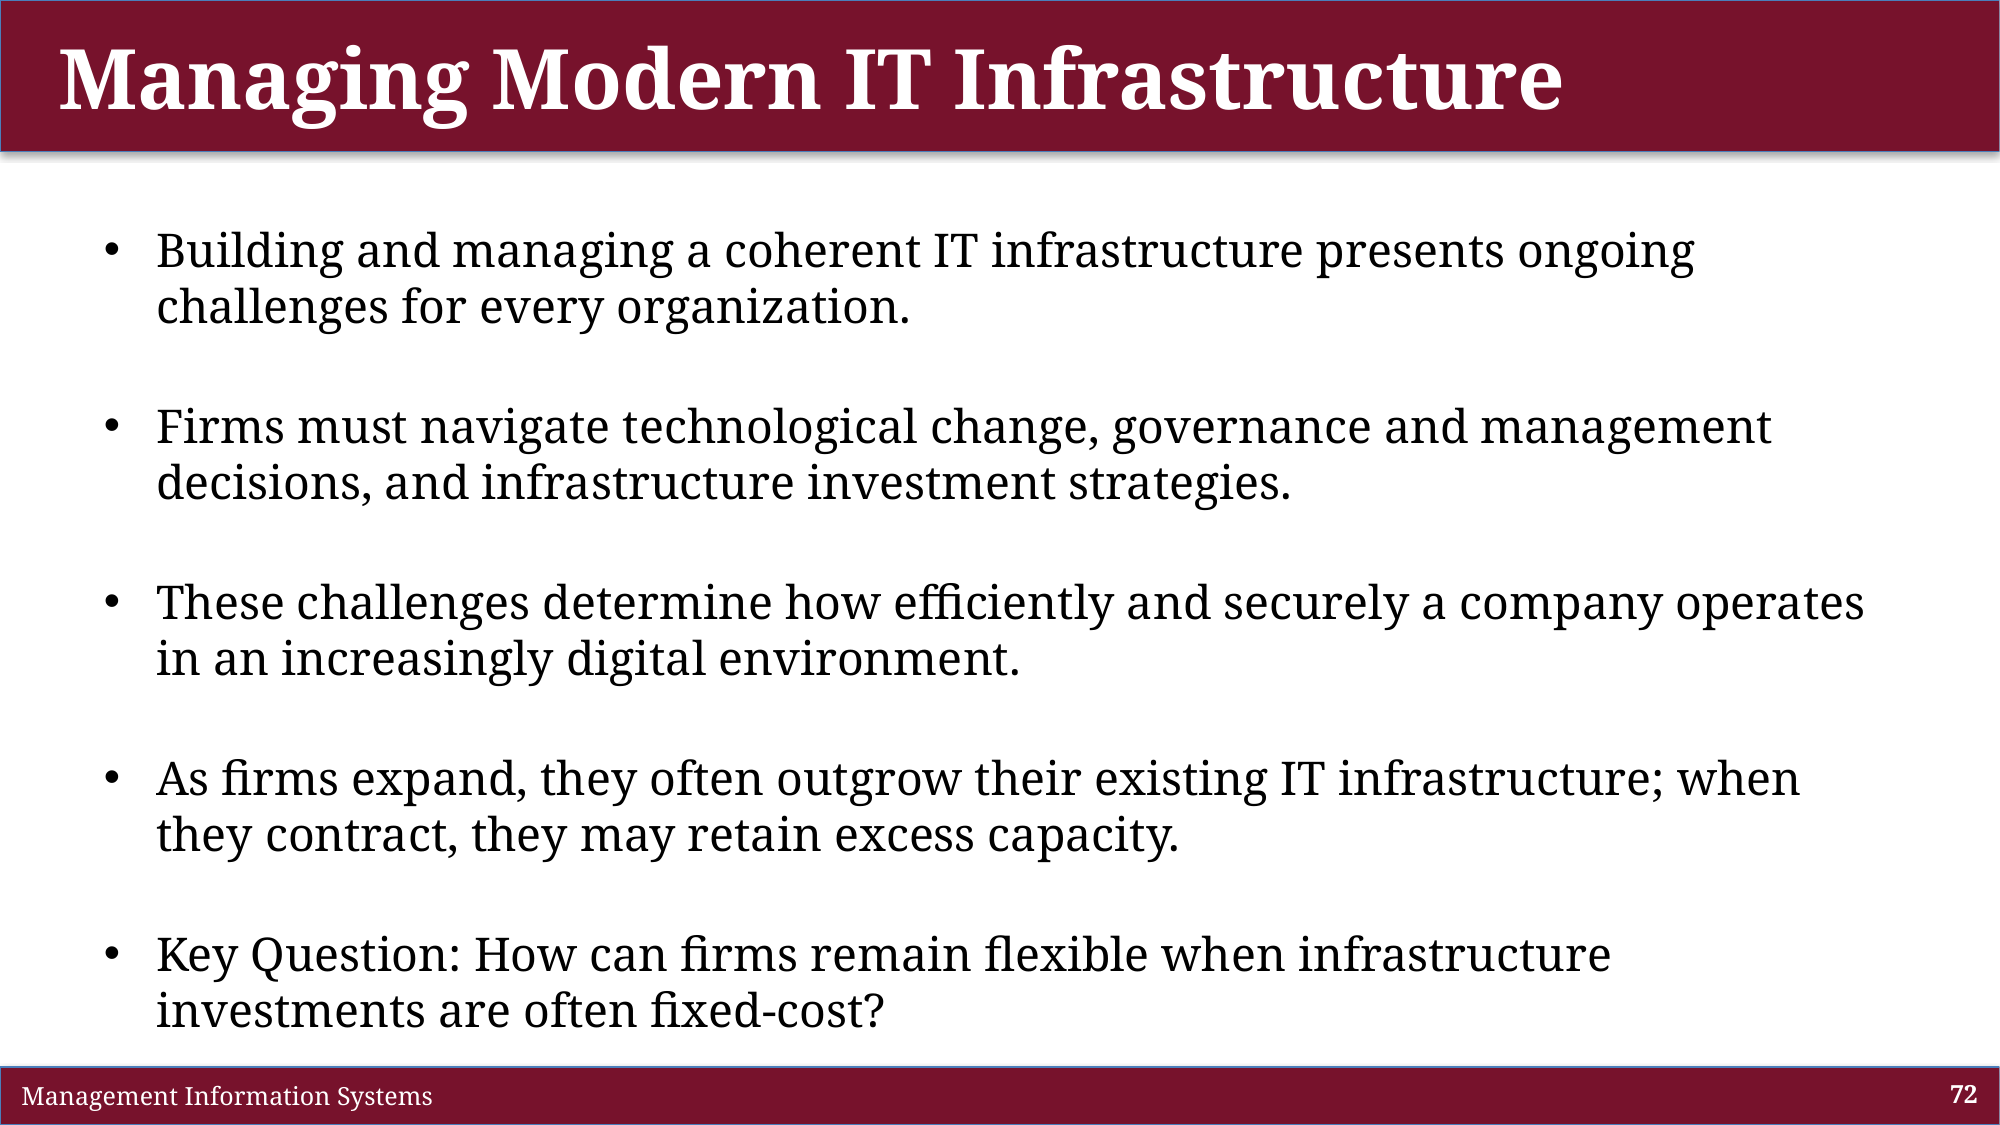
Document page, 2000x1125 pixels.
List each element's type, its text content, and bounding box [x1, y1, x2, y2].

list Building and managing a coherent IT infrastructure presents ongoing challenges for every organization. Firms must navigate technological change, governance and management decisions, and infrastructure investment strategies. These challenges determine how efficiently and securely a company operates in an increasingly digital environment. As firms expand, they often outgrow their existing IT infrastructure; when they contract, they may retain excess capacity. Key Question: How can firms remain flexible when infrastructure investments are often fixed-cost? [88, 213, 1911, 1047]
slide_number 72 [1649, 1066, 2000, 1125]
footer Management Information Systems [0, 1066, 475, 1125]
title Managing Modern IT Infrastructure [0, 0, 2000, 152]
text_box [475, 1066, 1649, 1125]
